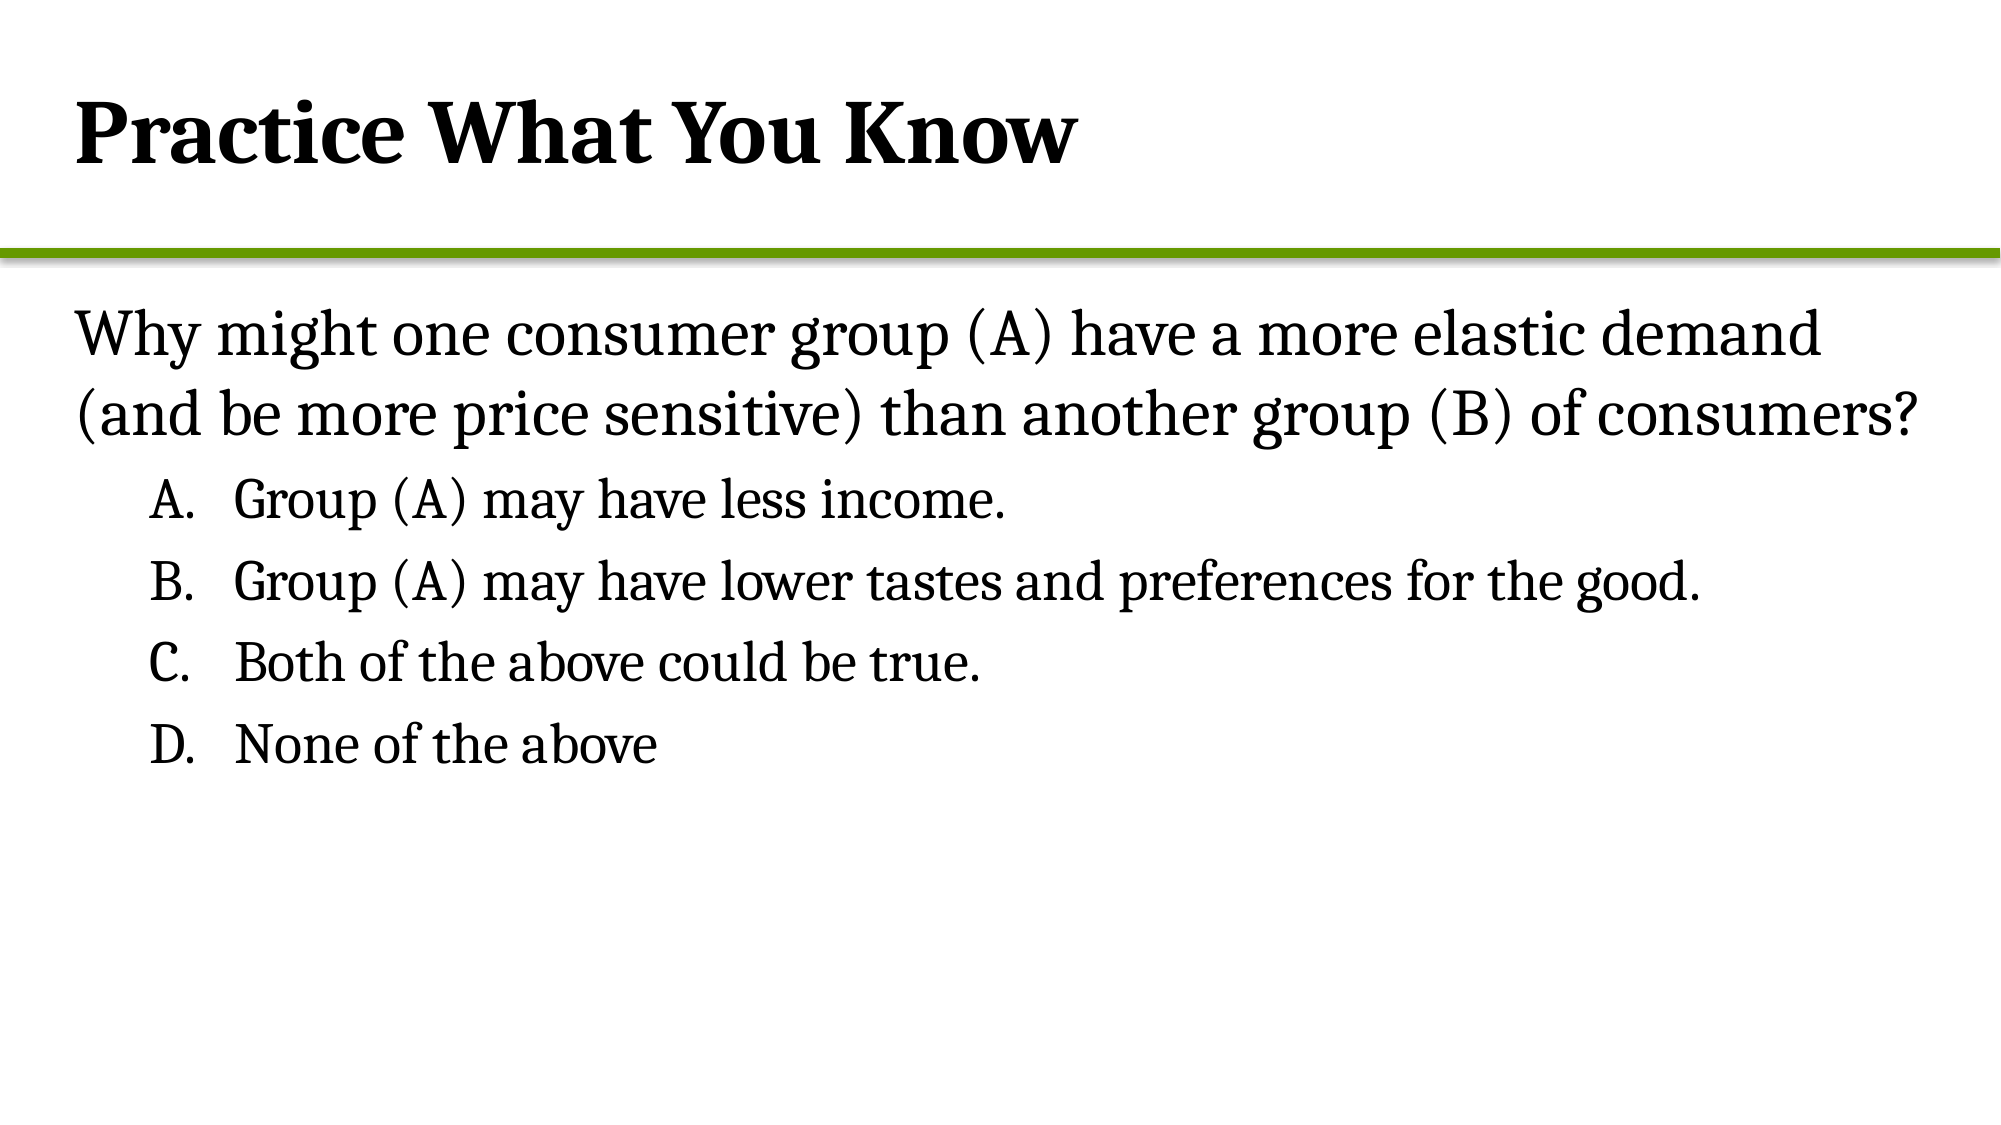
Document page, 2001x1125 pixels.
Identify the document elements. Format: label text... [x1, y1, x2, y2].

list Why might one consumer group (A) have a more elastic demand (and be more price sensitive) than another group (B) of consumers? Group (A) may have less income. Group (A) may have lower tastes and preferences for the good. Both of the above could be true. None of the above [59, 280, 1962, 1085]
title Practice What You Know [59, 1, 1860, 253]
